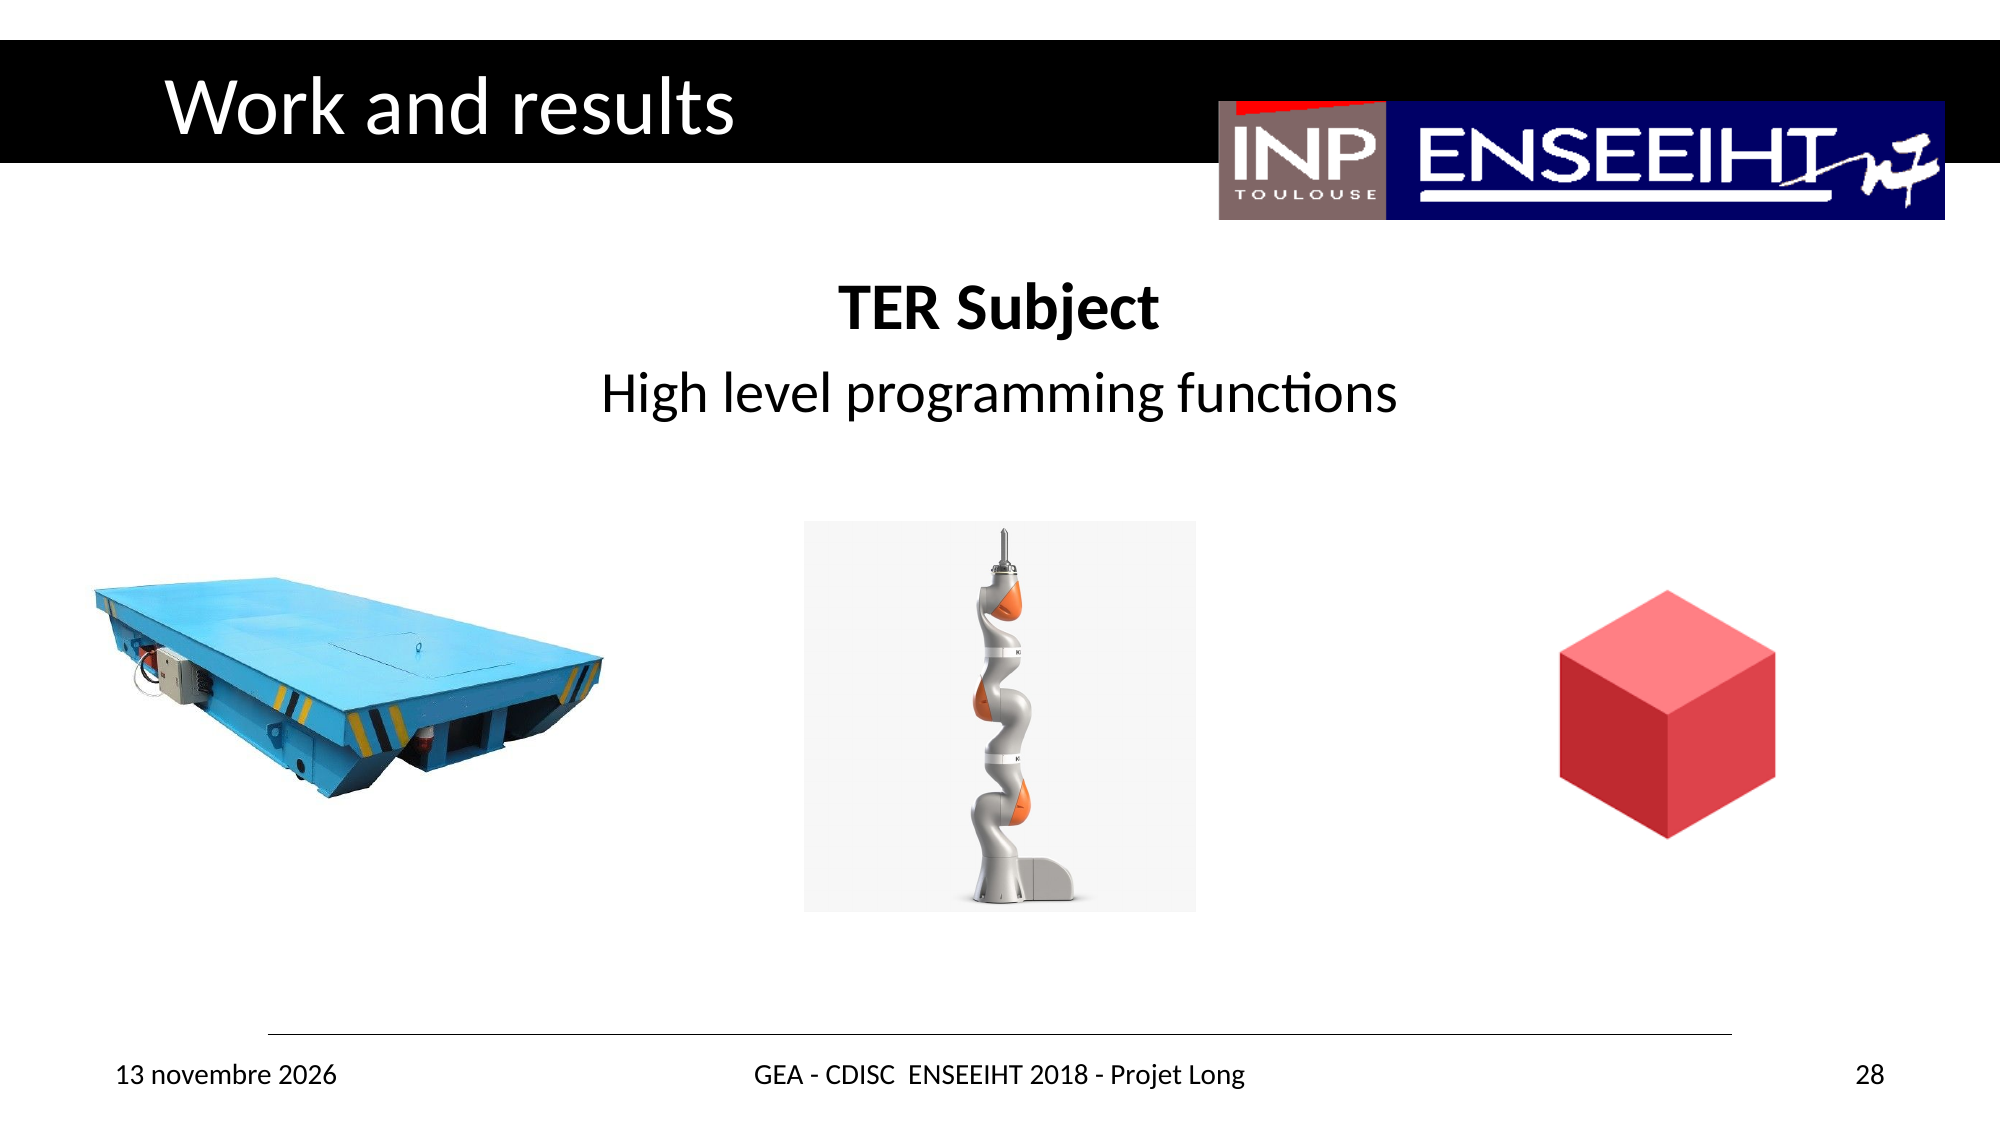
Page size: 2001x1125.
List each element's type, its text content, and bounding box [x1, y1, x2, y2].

list TER Subject High level programming functions [99, 255, 1900, 998]
picture [1218, 101, 1946, 221]
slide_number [99, 1042, 567, 1103]
slide_number 28 [1433, 1042, 1900, 1103]
text_box Work and results [0, 40, 2000, 163]
picture [1483, 585, 1850, 848]
picture [804, 521, 1196, 913]
footer GEA - CDISC ENSEEIHT 2018 - Projet Long [733, 1043, 1267, 1103]
picture [49, 504, 617, 930]
